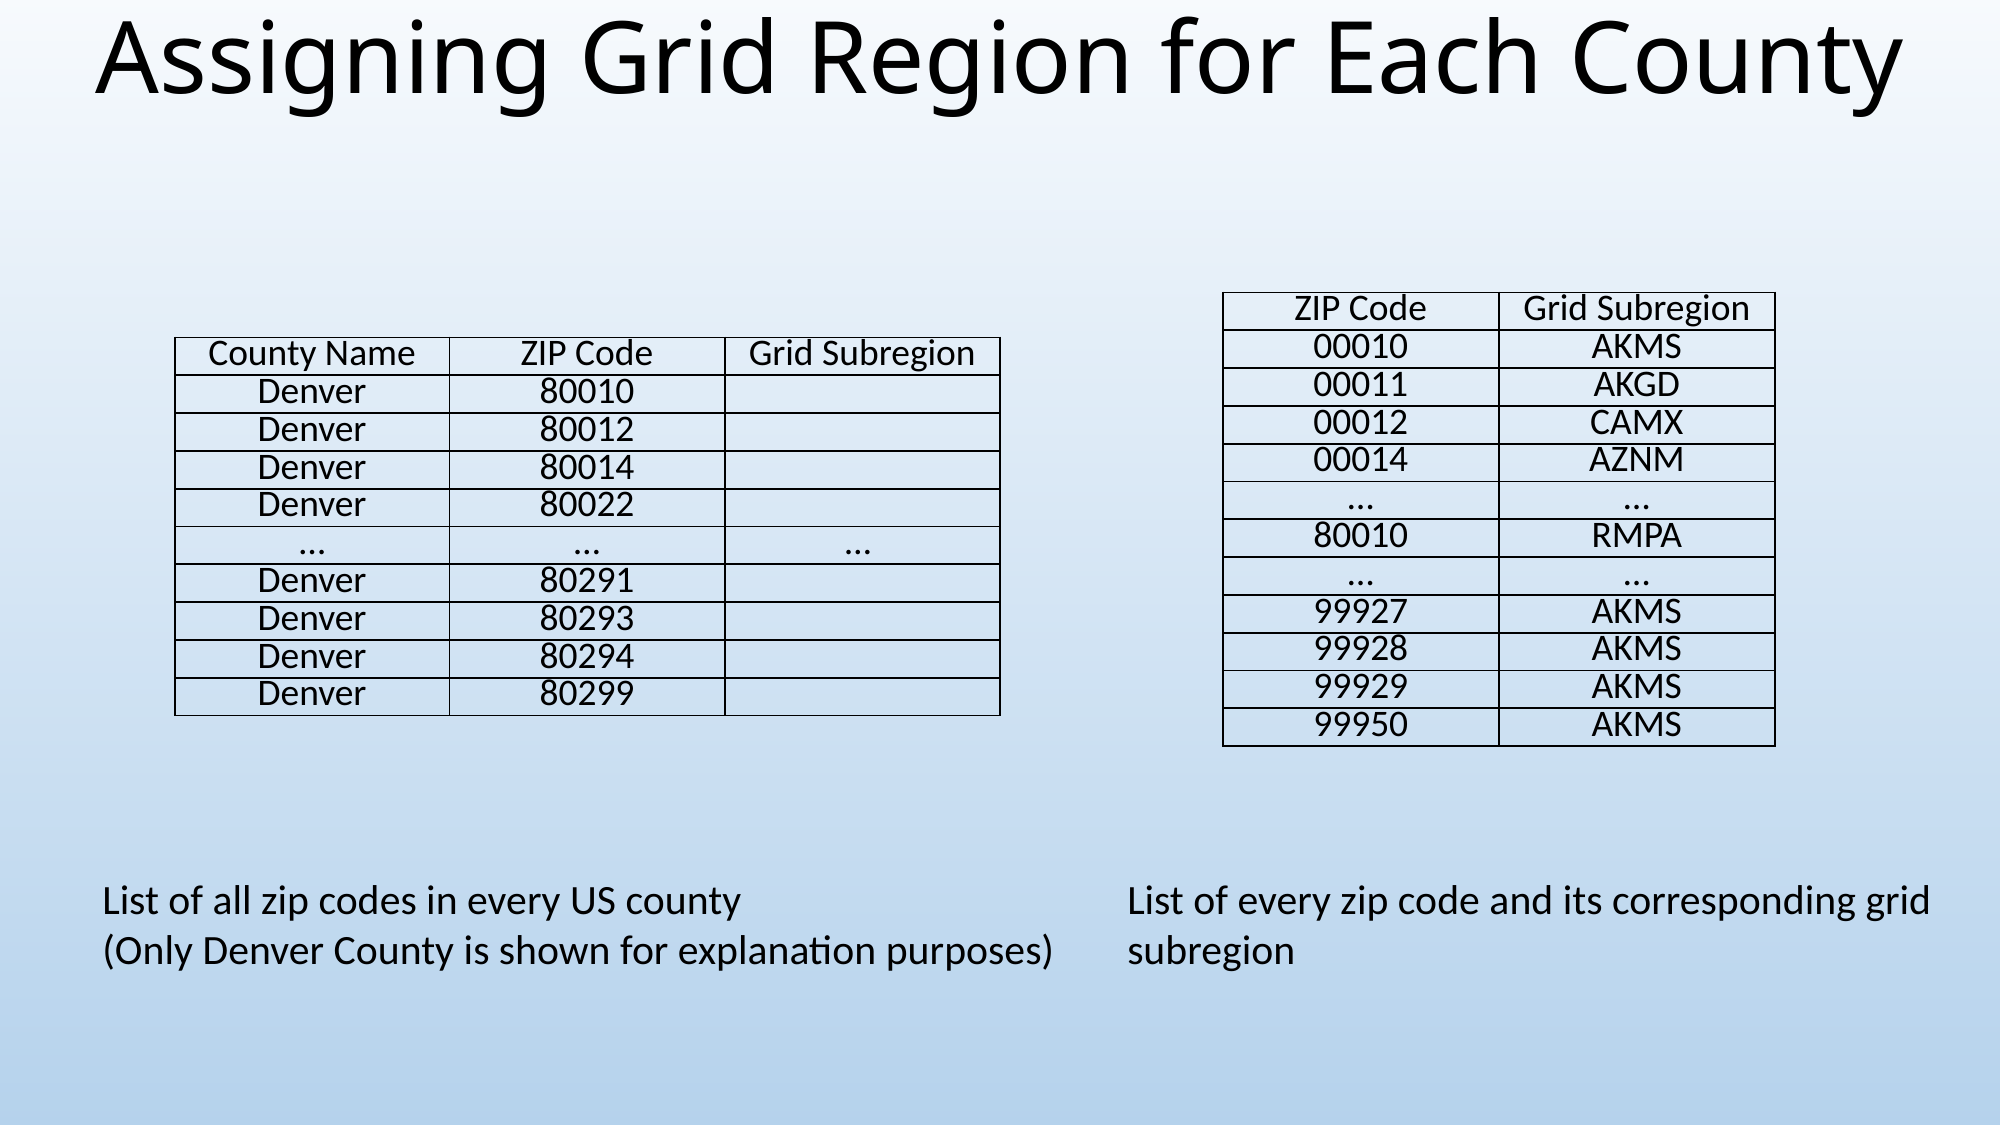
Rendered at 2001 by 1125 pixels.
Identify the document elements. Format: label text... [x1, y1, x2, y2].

text_box List of all zip codes in every US county (Only Denver County is shown for explanation purposes) [87, 865, 1088, 980]
table_cell Denver [176, 641, 449, 677]
text_box List of every zip code and its corresponding grid subregion [1112, 865, 1948, 980]
table_cell [726, 679, 999, 715]
table_cell [726, 490, 999, 526]
table_cell Denver [176, 679, 449, 715]
table_cell [726, 641, 999, 677]
table_cell 80022 [450, 490, 724, 526]
table_cell [726, 376, 999, 412]
table_header County Name [176, 338, 449, 374]
table_header Grid Subregion [726, 338, 999, 374]
table_cell AKMS [1500, 634, 1774, 670]
table_cell 00014 [1224, 445, 1498, 481]
table_cell AKMS [1500, 671, 1774, 707]
table_cell … [726, 527, 999, 563]
table_cell 80012 [450, 414, 724, 450]
table_cell RMPA [1500, 520, 1774, 556]
table_cell 00011 [1224, 369, 1498, 405]
table_cell AKGD [1500, 369, 1774, 405]
table_cell … [176, 527, 449, 563]
table_cell Denver [176, 603, 449, 639]
table_cell 99928 [1224, 634, 1498, 670]
table_cell 00010 [1224, 331, 1498, 367]
table_cell … [450, 527, 724, 563]
table_cell Denver [176, 490, 449, 526]
table_cell CAMX [1500, 407, 1774, 443]
title Assigning Grid Region for Each County [0, 0, 2000, 122]
table_cell 80014 [450, 452, 724, 488]
table_cell Denver [176, 376, 449, 412]
table_cell AKMS [1500, 331, 1774, 367]
table_cell 80299 [450, 679, 724, 715]
table_cell [726, 603, 999, 639]
table_cell Denver [176, 565, 449, 601]
table_cell 99927 [1224, 596, 1498, 632]
table_header ZIP Code [450, 338, 724, 374]
table_header Grid Subregion [1500, 293, 1774, 329]
table_cell 80294 [450, 641, 724, 677]
table_cell … [1500, 482, 1774, 518]
table_header ZIP Code [1224, 293, 1498, 329]
table_cell AZNM [1500, 445, 1774, 481]
table_cell 99950 [1224, 709, 1498, 745]
table_cell Denver [176, 452, 449, 488]
table_cell [726, 452, 999, 488]
table_cell … [1224, 482, 1498, 518]
table_cell 99929 [1224, 671, 1498, 707]
table_cell AKMS [1500, 596, 1774, 632]
table_cell … [1224, 558, 1498, 594]
table_cell [726, 565, 999, 601]
table_cell Denver [176, 414, 449, 450]
table_cell 80291 [450, 565, 724, 601]
table_cell 80293 [450, 603, 724, 639]
table_cell [726, 414, 999, 450]
table_cell 80010 [450, 376, 724, 412]
table_cell AKMS [1500, 709, 1774, 745]
table_cell 00012 [1224, 407, 1498, 443]
table_cell 80010 [1224, 520, 1498, 556]
table_cell … [1500, 558, 1774, 594]
